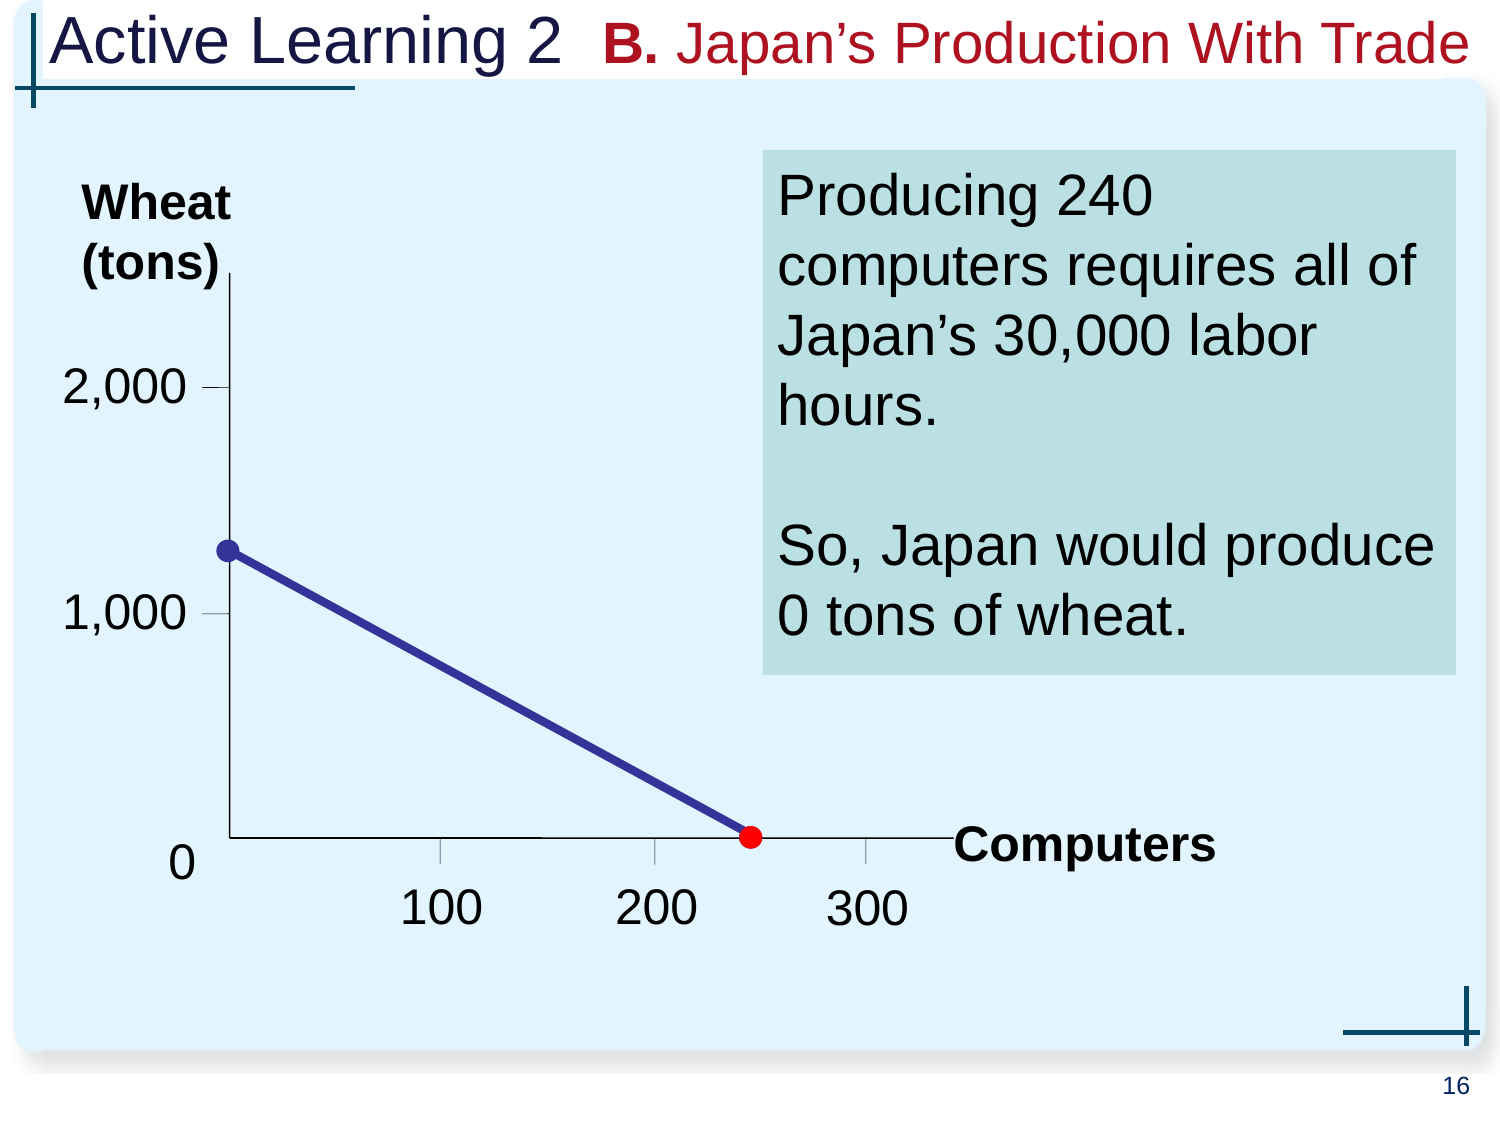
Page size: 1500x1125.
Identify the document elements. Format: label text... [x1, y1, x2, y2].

title Active Learning 2 B. Japan’s Production With Trade [34, 0, 1500, 73]
list Producing 240 computers requires all of Japan’s 30,000 labor hours. So, Japan would produce 0 tons of wheat. [762, 149, 1457, 675]
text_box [47, 162, 1254, 944]
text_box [216, 539, 763, 849]
picture [0, 0, 1500, 1074]
slide_number 16 [1412, 1060, 1500, 1125]
